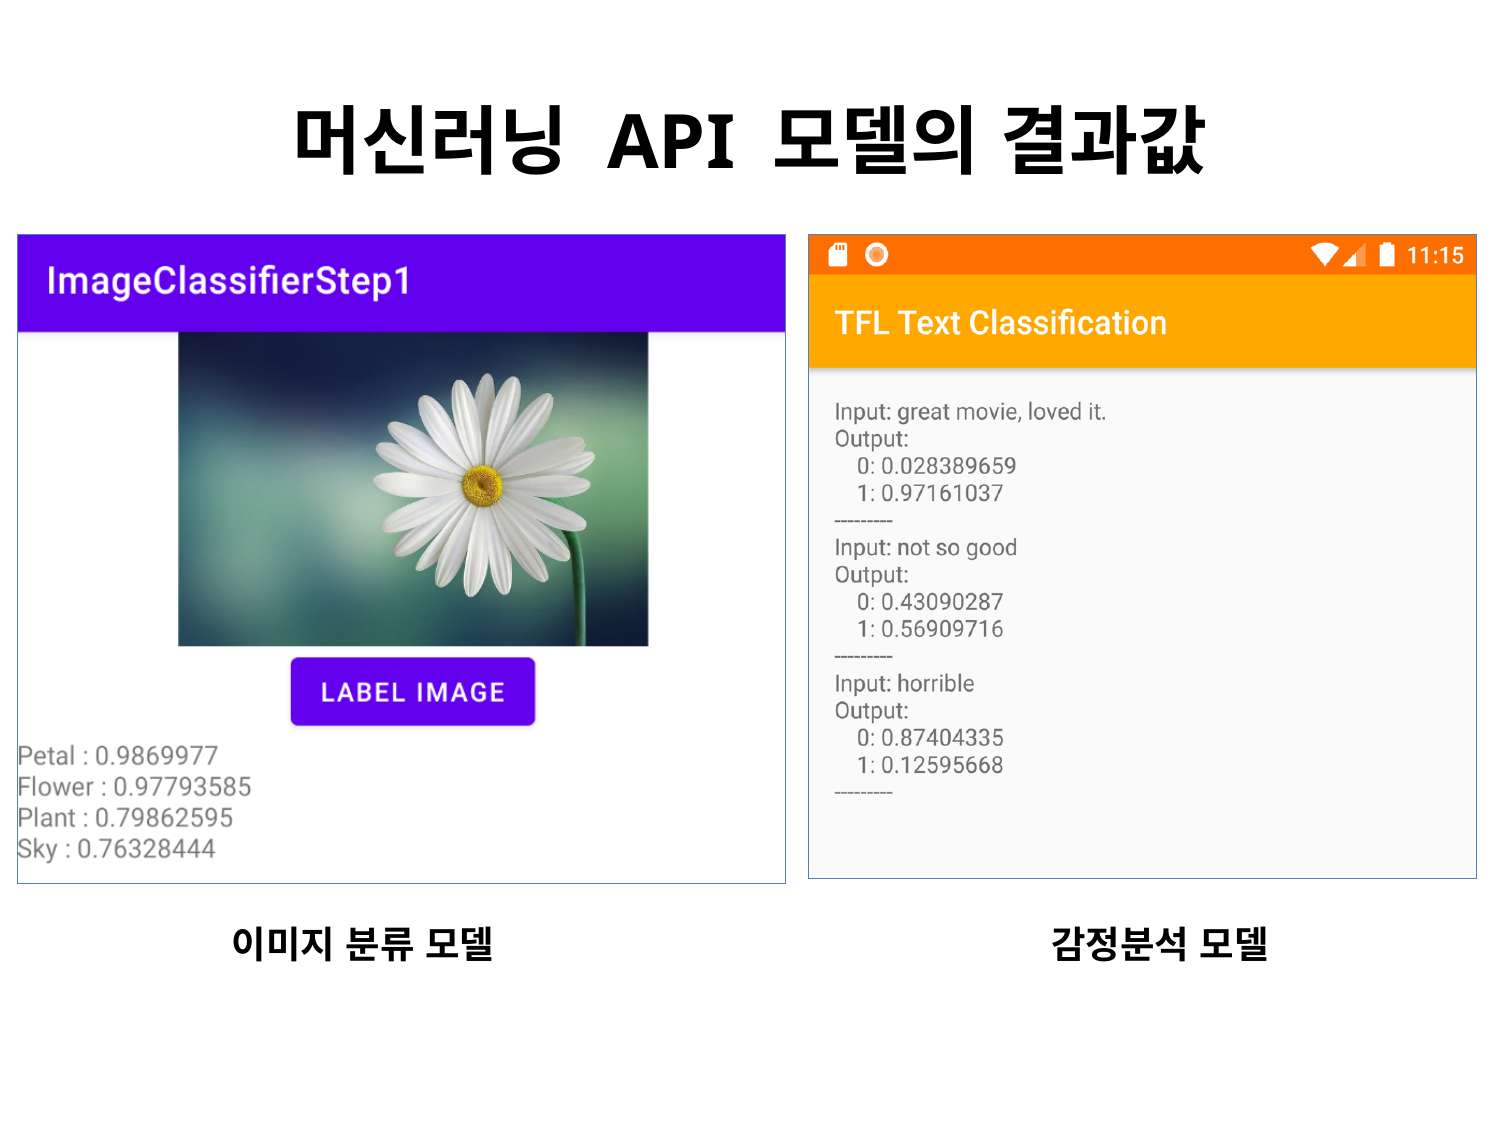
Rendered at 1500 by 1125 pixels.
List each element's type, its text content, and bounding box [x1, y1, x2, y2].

text_box 감정분석 모델 [996, 890, 1325, 996]
picture [17, 234, 786, 885]
text_box 이미지 분류 모델 [199, 892, 528, 996]
picture [808, 234, 1477, 880]
title 머신러닝 API 모델의 결과값 [75, 45, 1425, 233]
